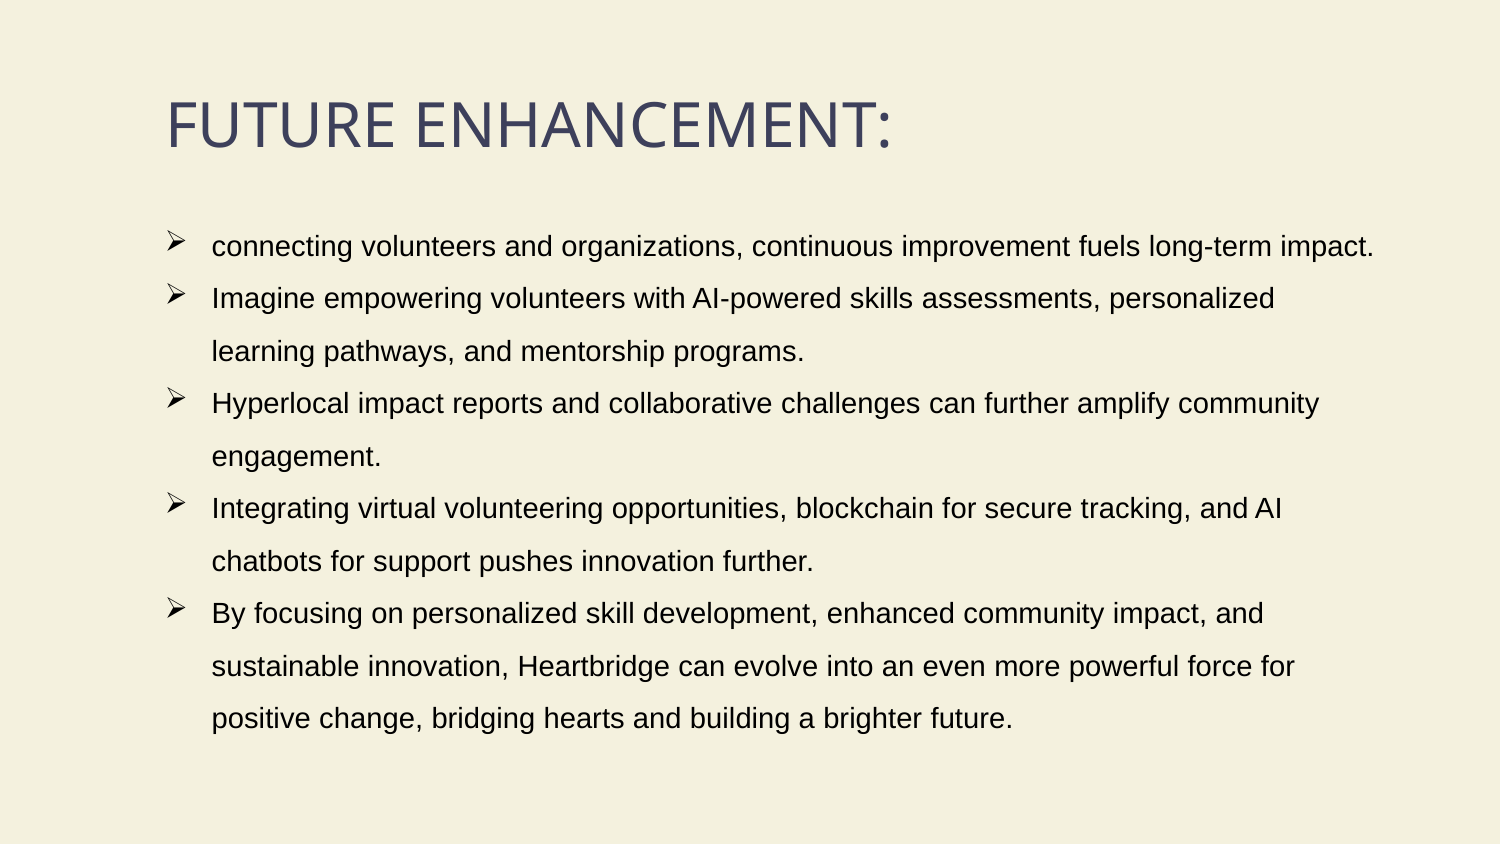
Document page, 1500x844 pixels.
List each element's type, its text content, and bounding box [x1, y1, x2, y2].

title FUTURE ENHANCEMENT: [150, 70, 1416, 165]
text_box connecting volunteers and organizations, continuous improvement fuels long-term impact. Imagine empowering volunteers with AI-powered skills assessments, personalized learning pathways, and mentorship programs. Hyperlocal impact reports and collaborative challenges can further amplify community engagement. Integrating virtual volunteering opportunities, blockchain for secure tracking, and AI chatbots for support pushes innovation further. By focusing on personalized skill development, enhanced community impact, and sustainable innovation, Heartbridge can evolve into an even more powerful force for positive change, bridging hearts and building a brighter future. [150, 202, 1403, 742]
